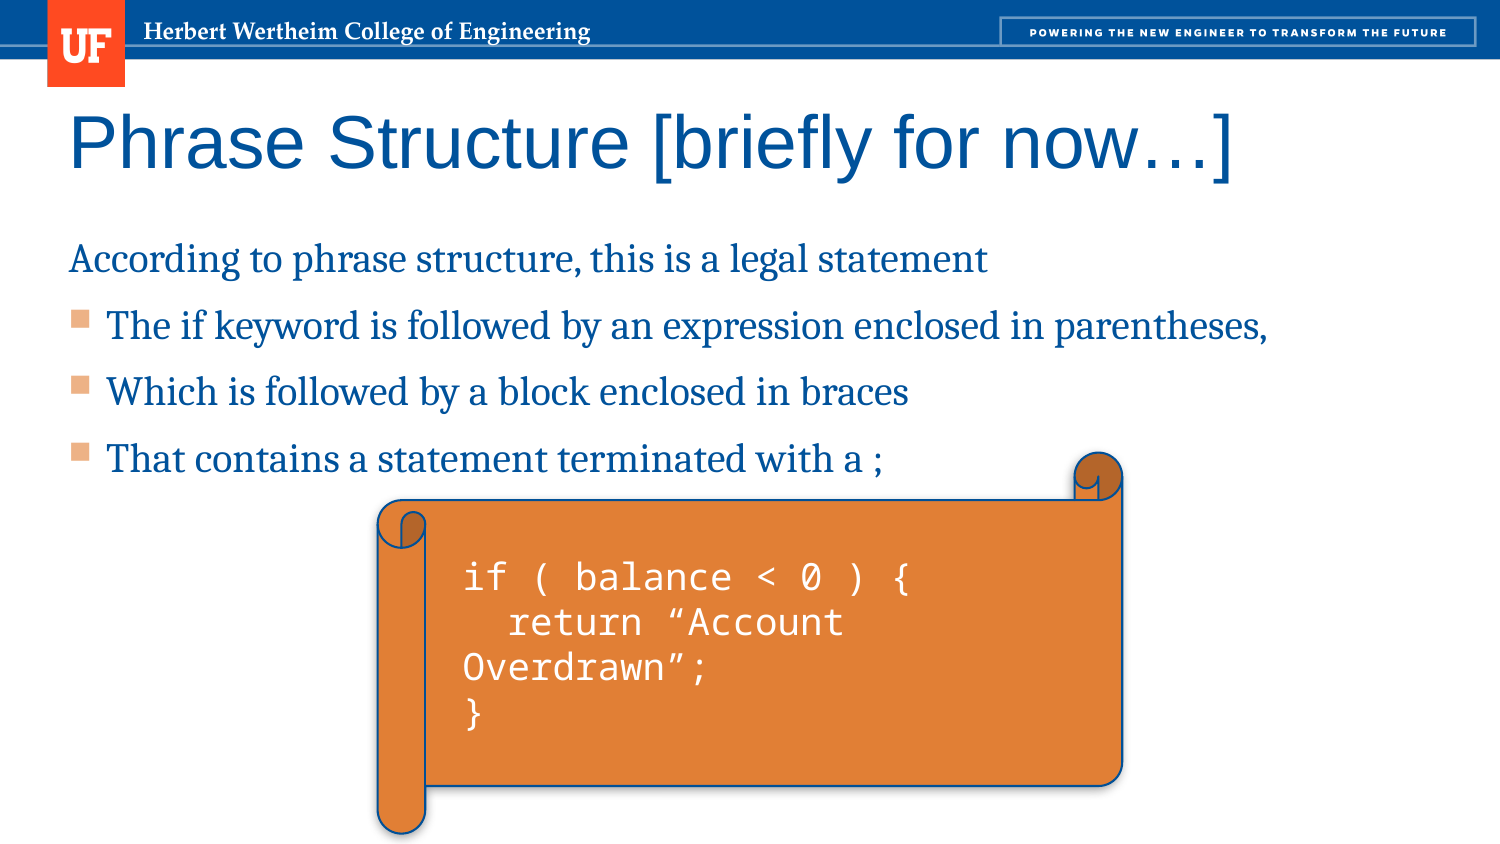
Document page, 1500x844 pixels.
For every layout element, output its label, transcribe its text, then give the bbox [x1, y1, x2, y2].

title Phrase Structure [briefly for now…] [53, 86, 1414, 223]
text_box if ( balance < 0 ) { return “Account Overdrawn”; } [376, 451, 1124, 835]
picture [0, 0, 1500, 87]
list According to phrase structure, this is a legal statement The if keyword is followed by an expression enclosed in parentheses, Which is followed by a block enclosed in braces That contains a statement terminated with a ; [53, 223, 1447, 480]
